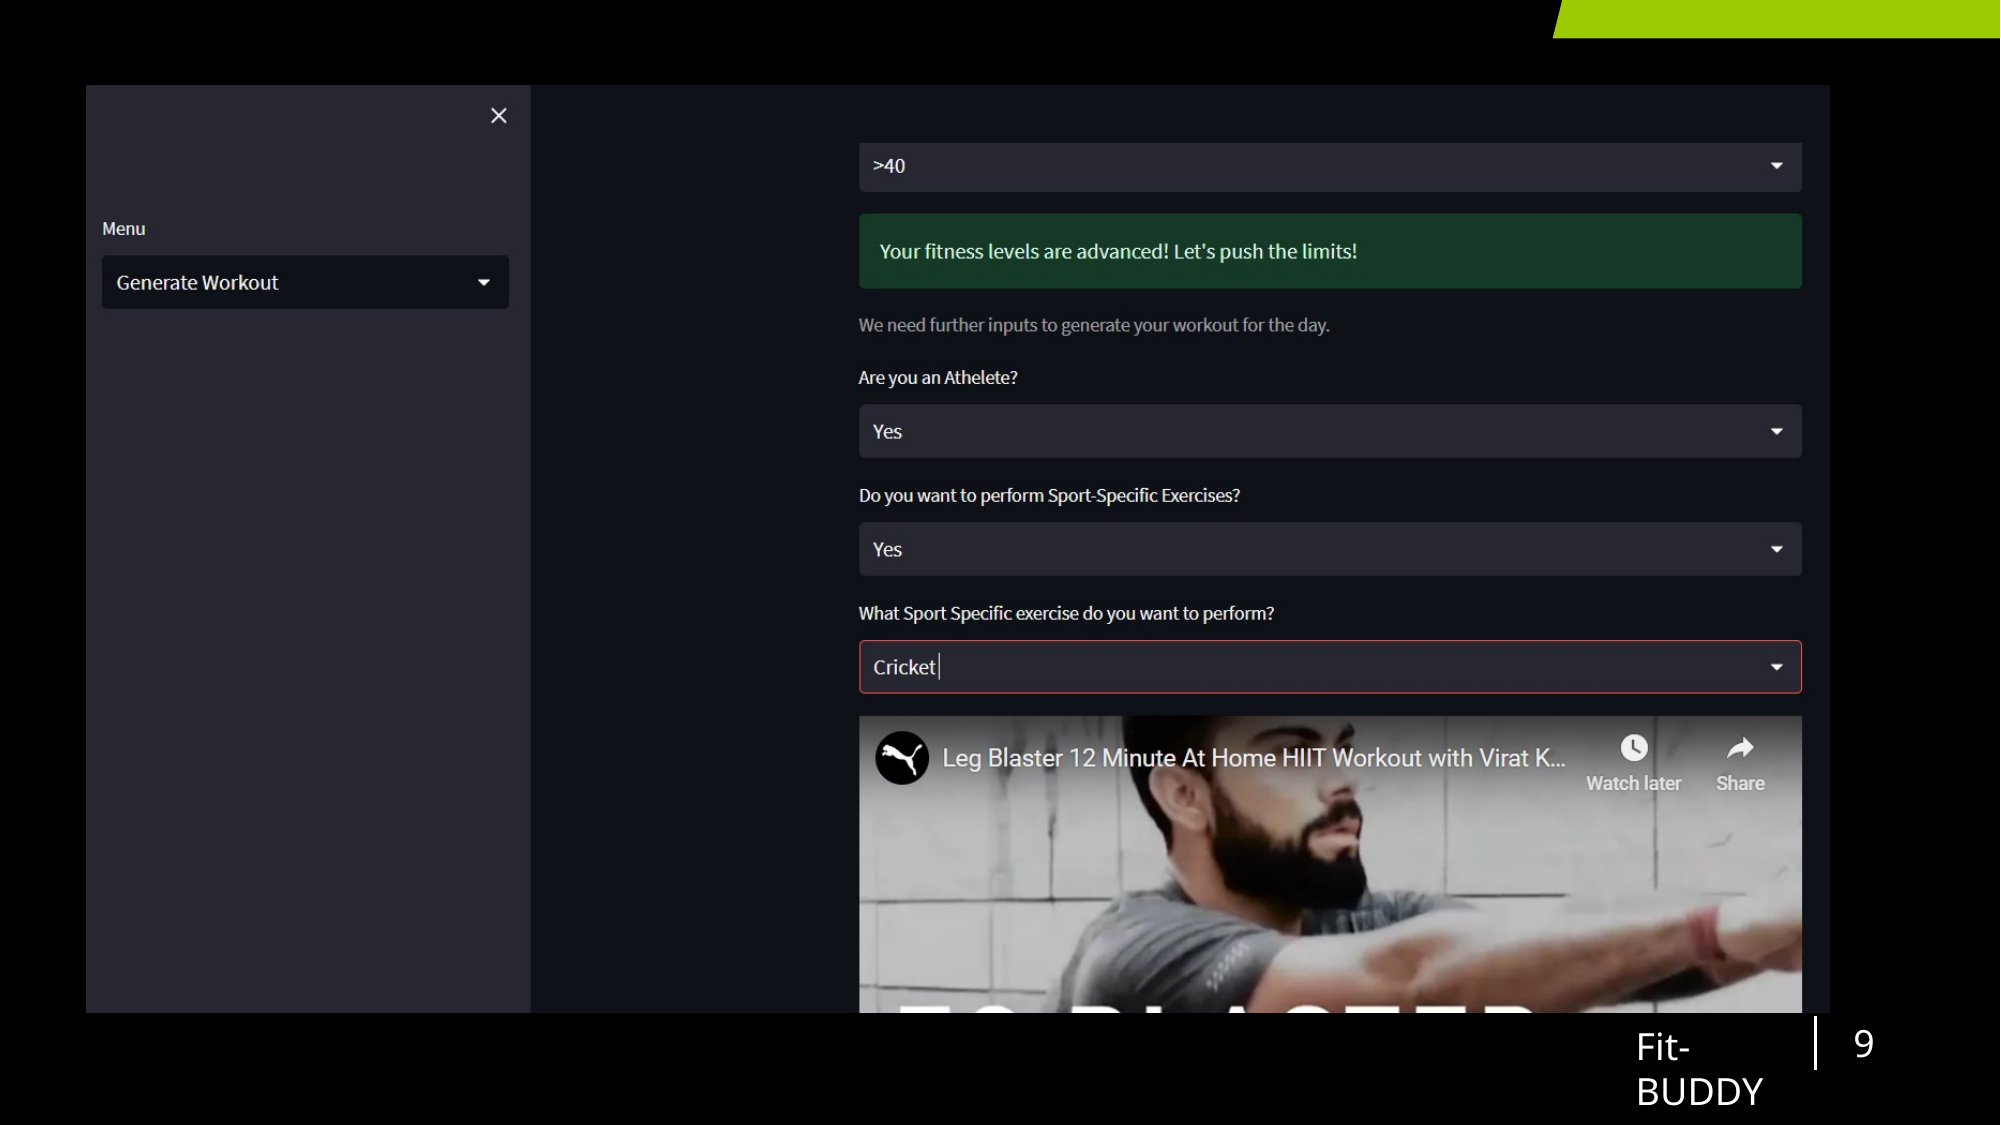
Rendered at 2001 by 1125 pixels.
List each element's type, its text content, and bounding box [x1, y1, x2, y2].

picture [86, 85, 1830, 1014]
text_box Fit-BUDDY [1620, 1015, 1821, 1121]
text_box 9 [1838, 1013, 1942, 1079]
